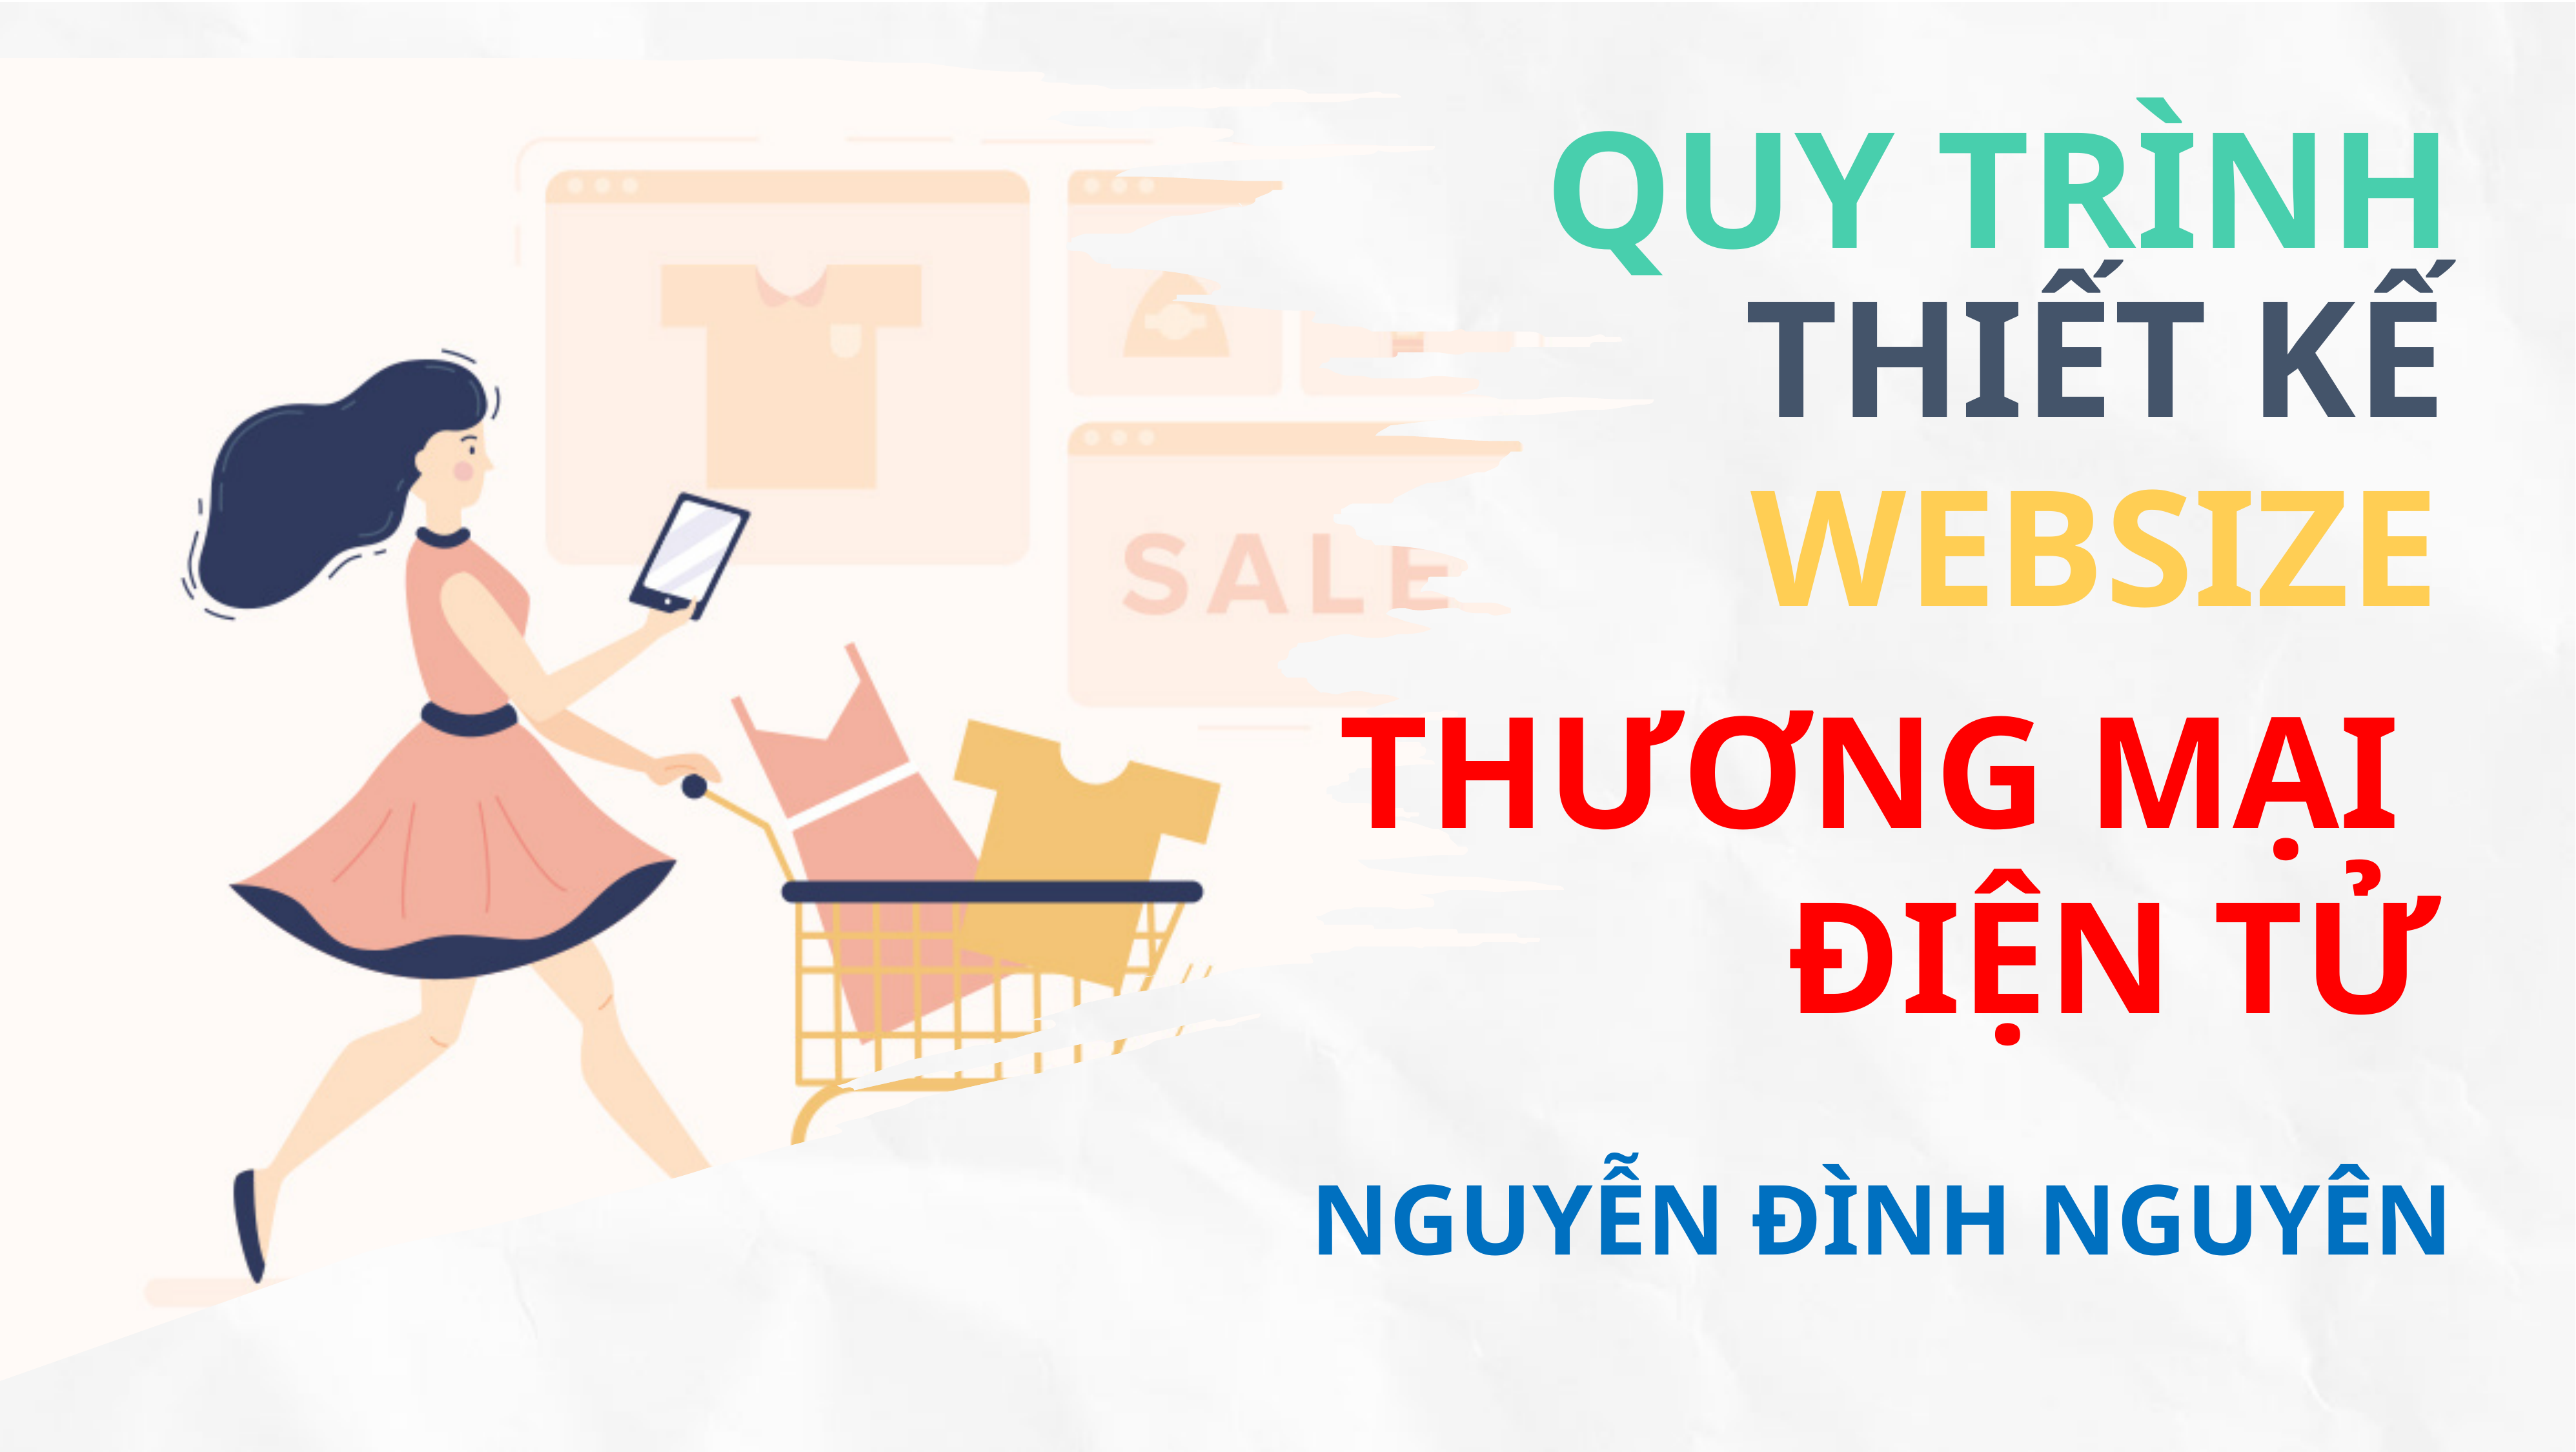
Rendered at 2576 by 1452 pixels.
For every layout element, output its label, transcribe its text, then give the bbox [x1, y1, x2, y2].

text_box THIẾT KẾ [1654, 251, 2457, 454]
text_box NGUYỄN ĐÌNH NGUYÊN [1654, 1153, 2464, 1280]
picture [0, 2, 2575, 1452]
text_box WEBSIZE [1654, 440, 2450, 643]
text_box QUY TRÌNH [1654, 82, 2463, 285]
text_box THƯƠNG MẠI ĐIỆN TỬ [1654, 669, 2449, 1049]
